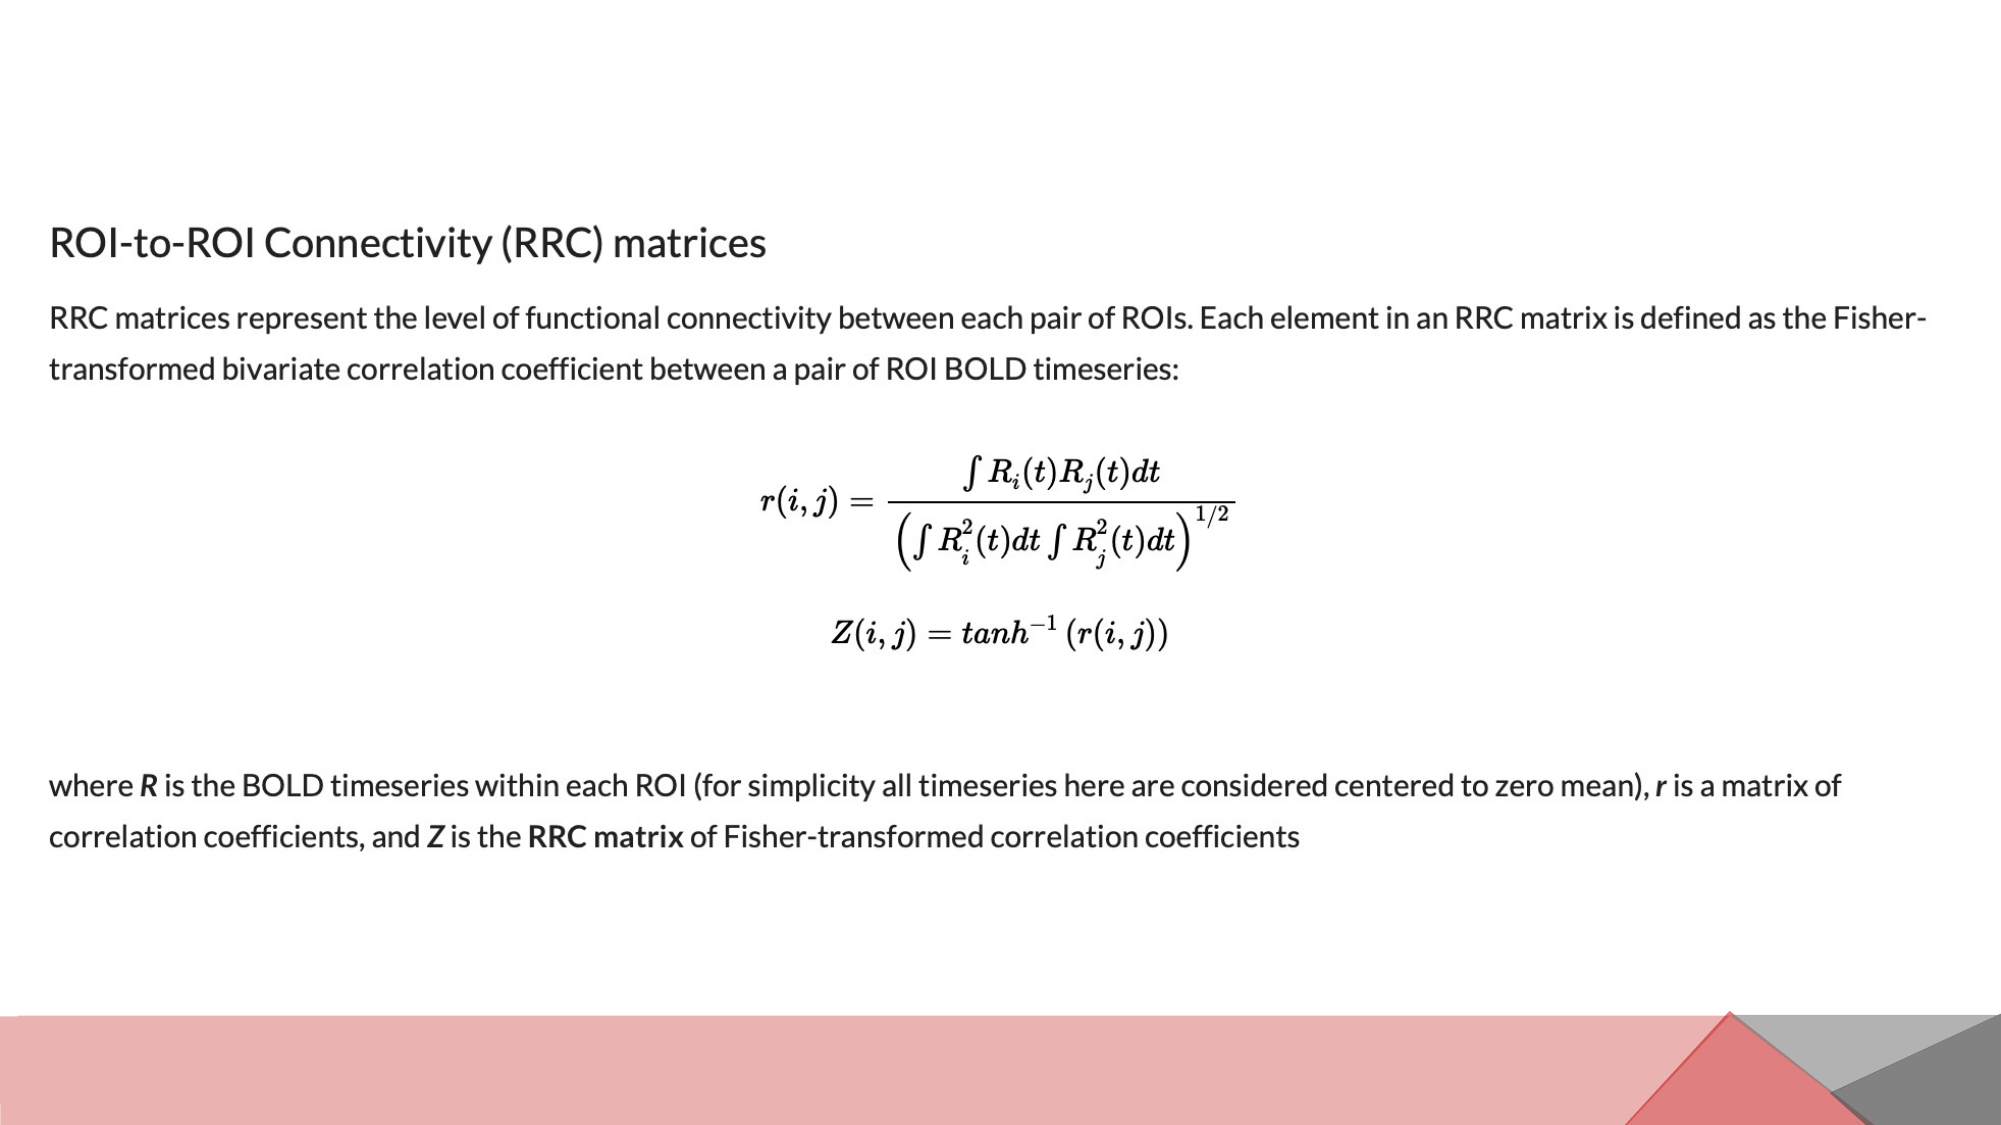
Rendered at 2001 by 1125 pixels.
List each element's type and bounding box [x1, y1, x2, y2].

picture [0, 198, 2000, 927]
